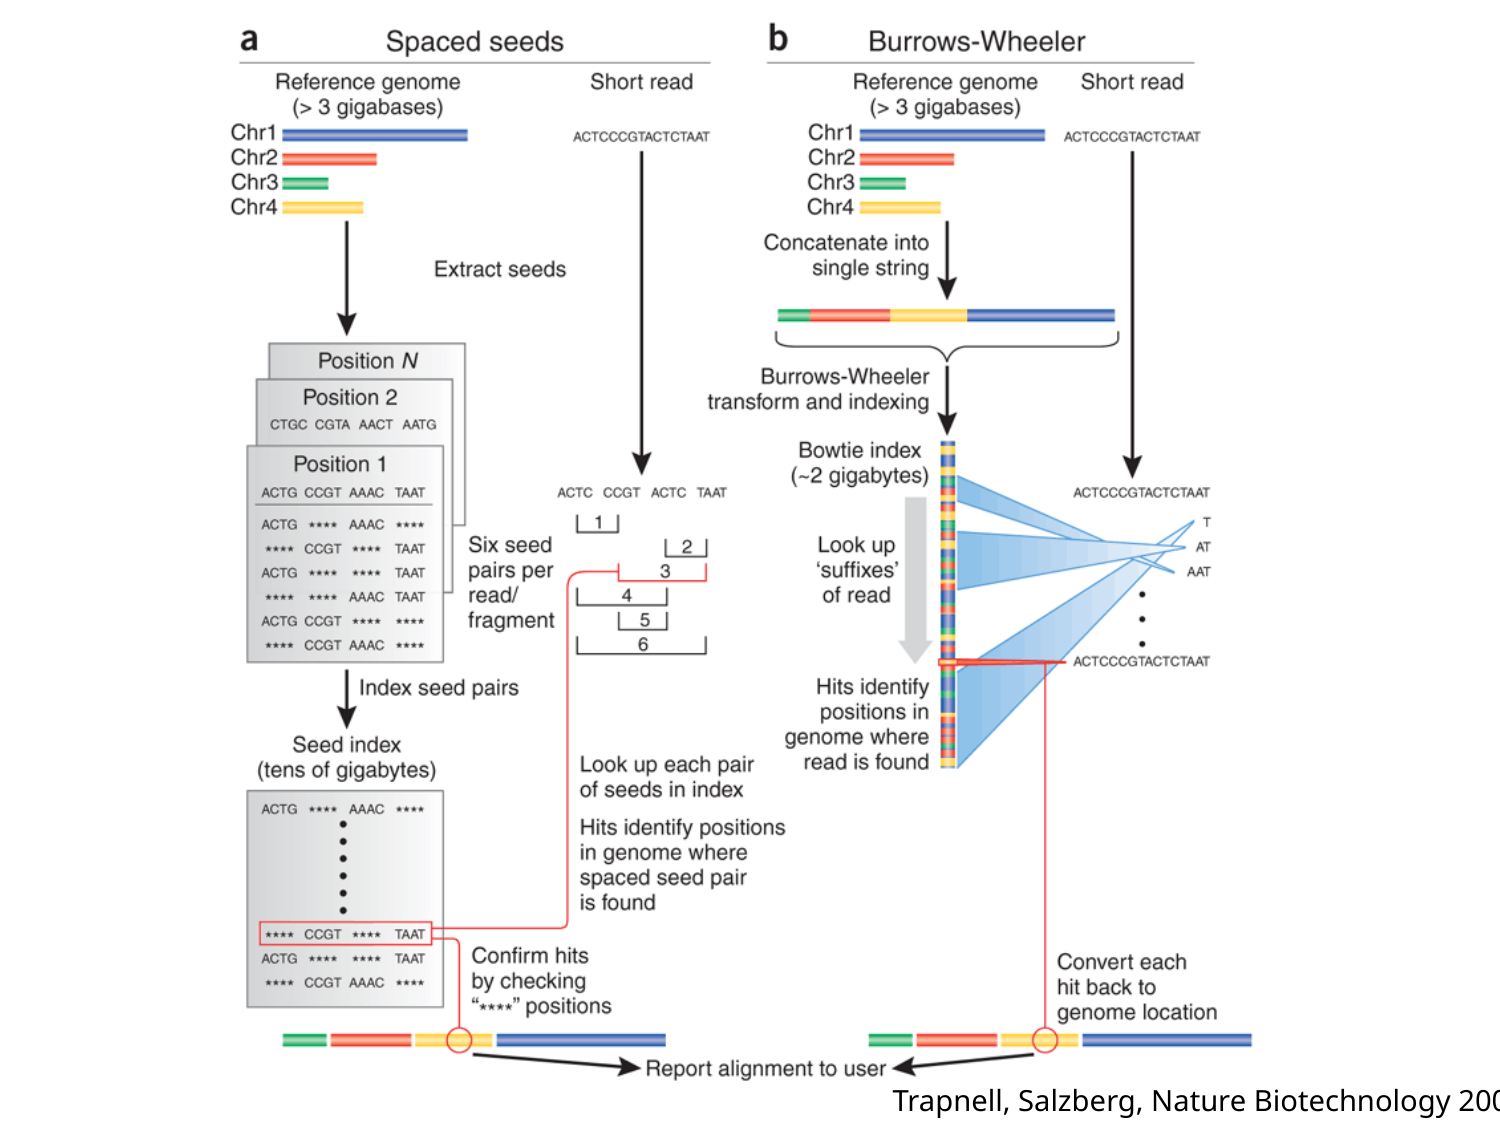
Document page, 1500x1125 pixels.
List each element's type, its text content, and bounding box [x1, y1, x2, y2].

text_box Trapnell, Salzberg, Nature Biotechnology 2009 [877, 1074, 1500, 1125]
picture [212, 12, 1274, 1094]
